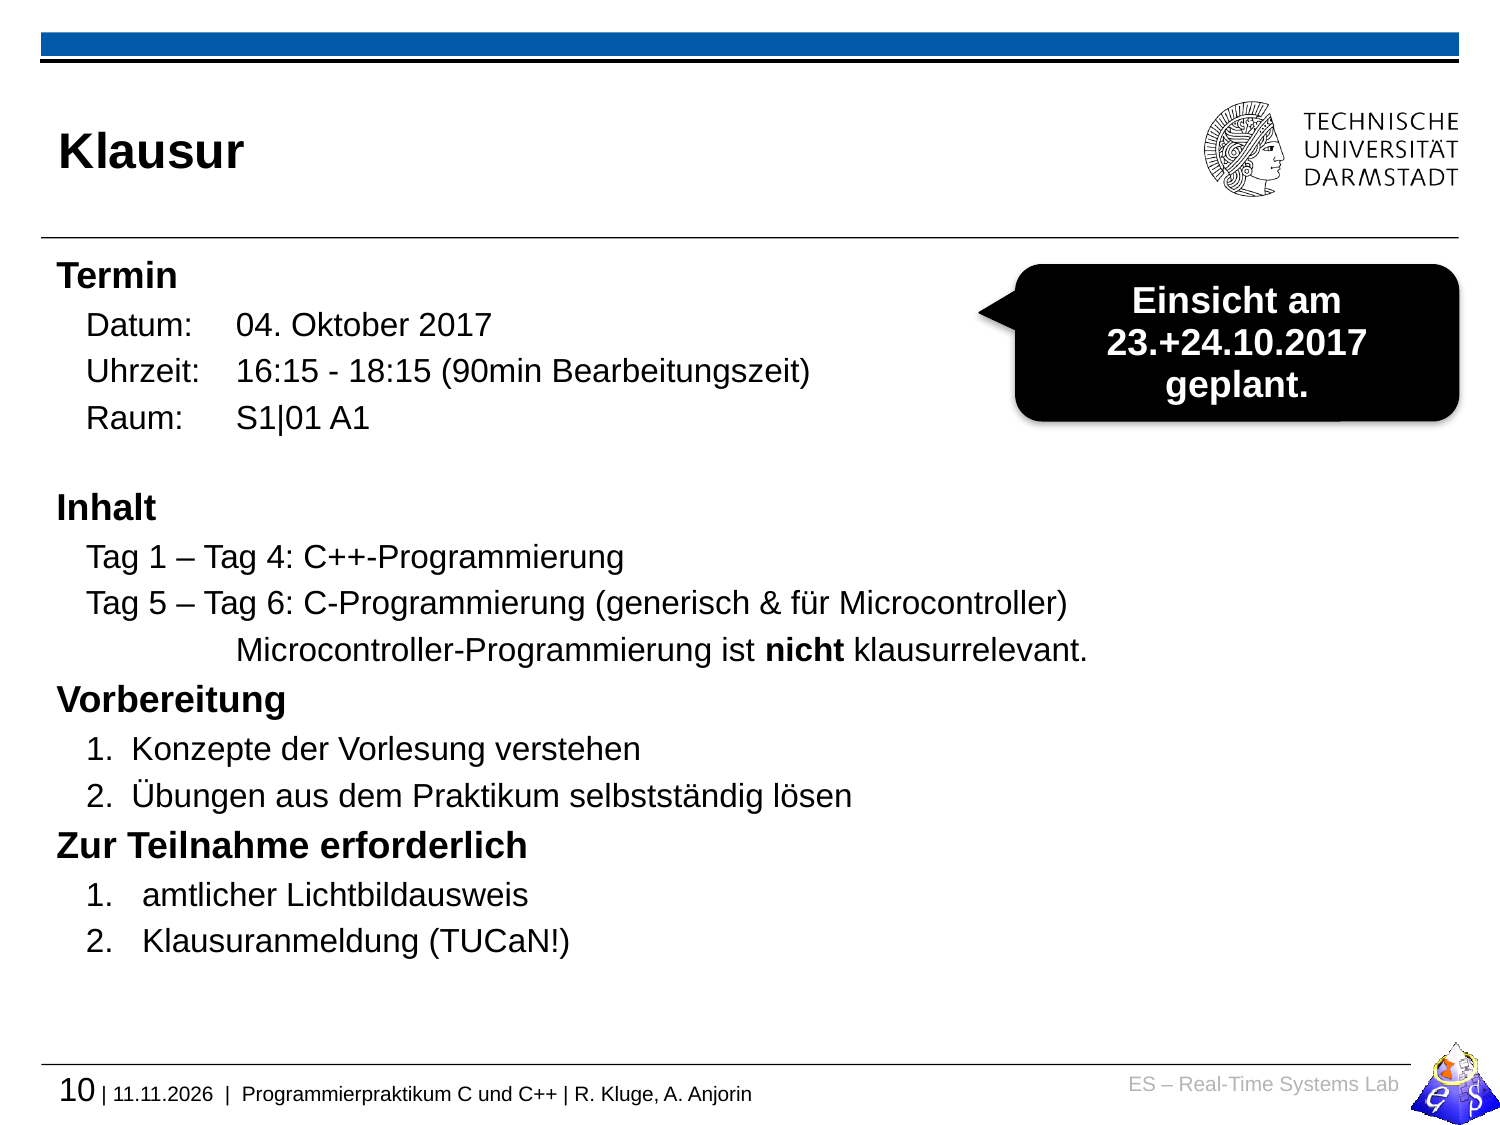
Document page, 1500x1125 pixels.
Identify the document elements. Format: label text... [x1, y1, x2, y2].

text_box Einsicht am 23.+24.10.2017 geplant. [978, 264, 1460, 422]
title Klausur [58, 80, 1187, 218]
list Termin Datum: 04. Oktober 2017 Uhrzeit: 16:15 - 18:15 (90min Bearbeitungszeit) Raum: S1|01 A1 Inhalt Tag 1 – Tag 4: C++-Programmierung Tag 5 – Tag 6: C-Programmierung (generisch & für Microcontroller) Microcontroller-Programmierung ist nicht klausurrelevant. Vorbereitung Konzepte der Vorlesung verstehen Übungen aus dem Praktikum selbstständig lösen Zur Teilnahme erforderlich amtlicher Lichtbildausweis Klausuranmeldung (TUCaN!) [41, 243, 1459, 1059]
picture [1411, 1041, 1500, 1125]
picture [1187, 84, 1483, 214]
